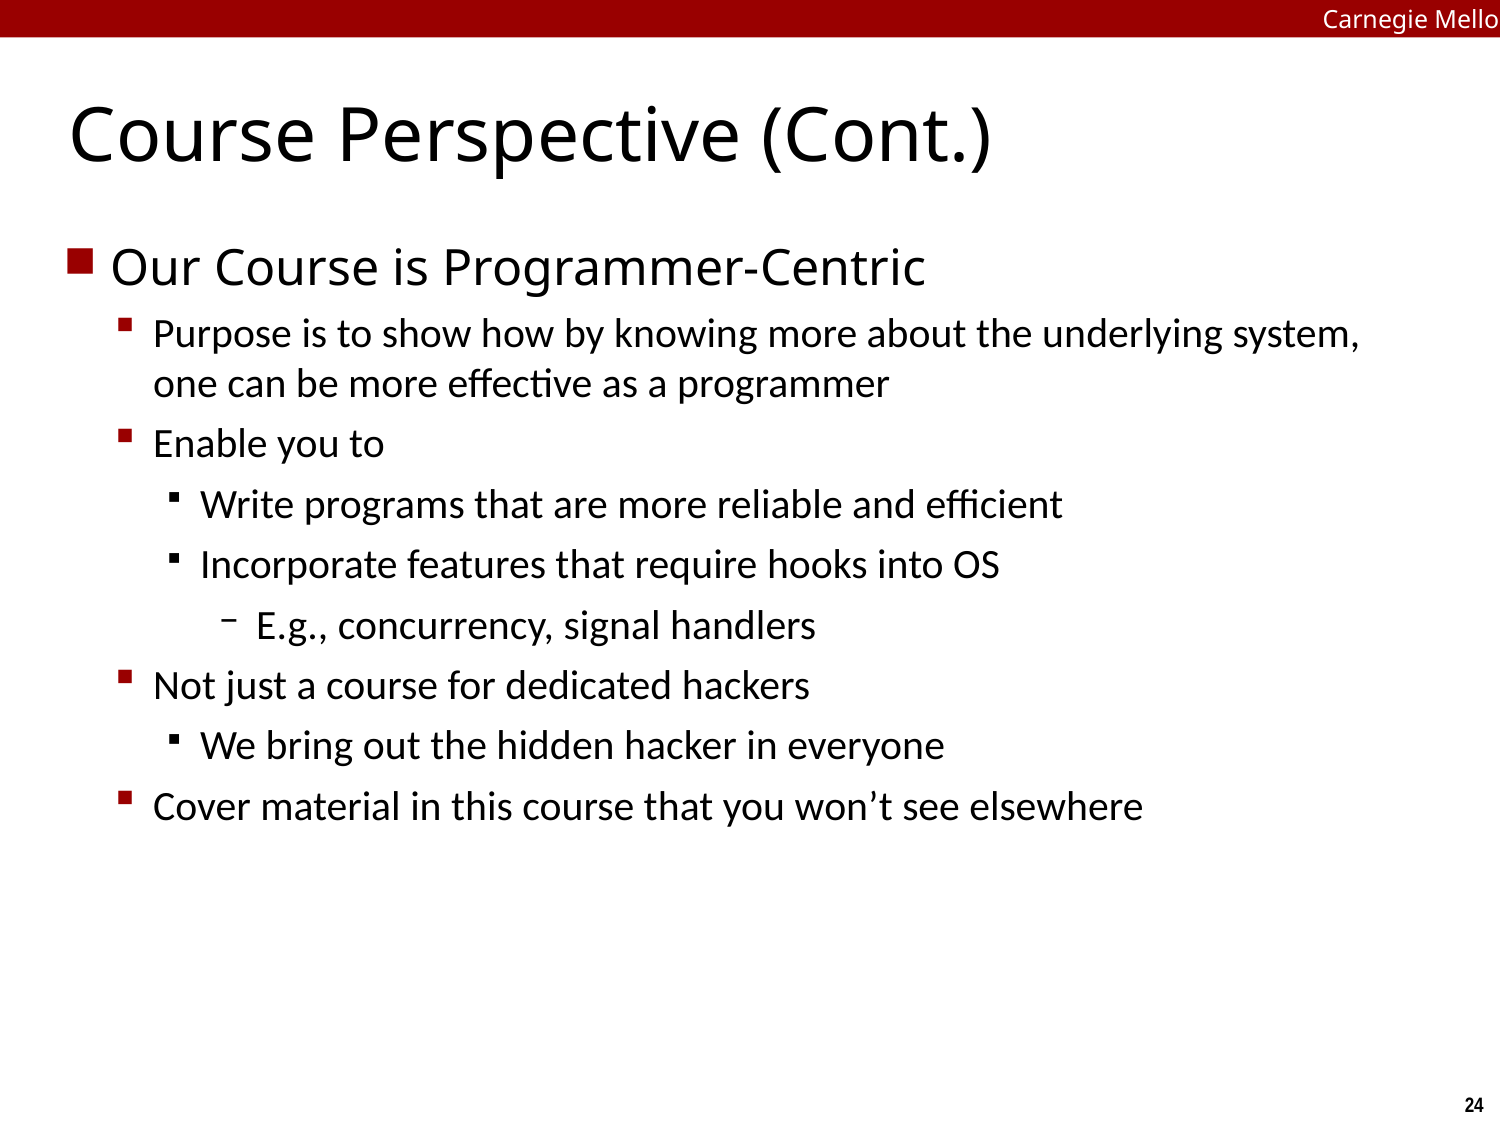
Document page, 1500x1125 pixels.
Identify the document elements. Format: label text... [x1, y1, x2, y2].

title Course Perspective (Cont.) [62, 41, 1438, 222]
text_box Carnegie Mellon [1322, 3, 1500, 33]
text_box [0, 0, 1500, 38]
list Our Course is Programmer-Centric Purpose is to show how by knowing more about the underlying system, one can be more effective as a programmer Enable you to Write programs that are more reliable and efficient Incorporate features that require hooks into OS E.g., concurrency, signal handlers Not just a course for dedicated hackers We bring out the hidden hacker in everyone Cover material in this course that you won’t see elsewhere [62, 228, 1438, 1122]
